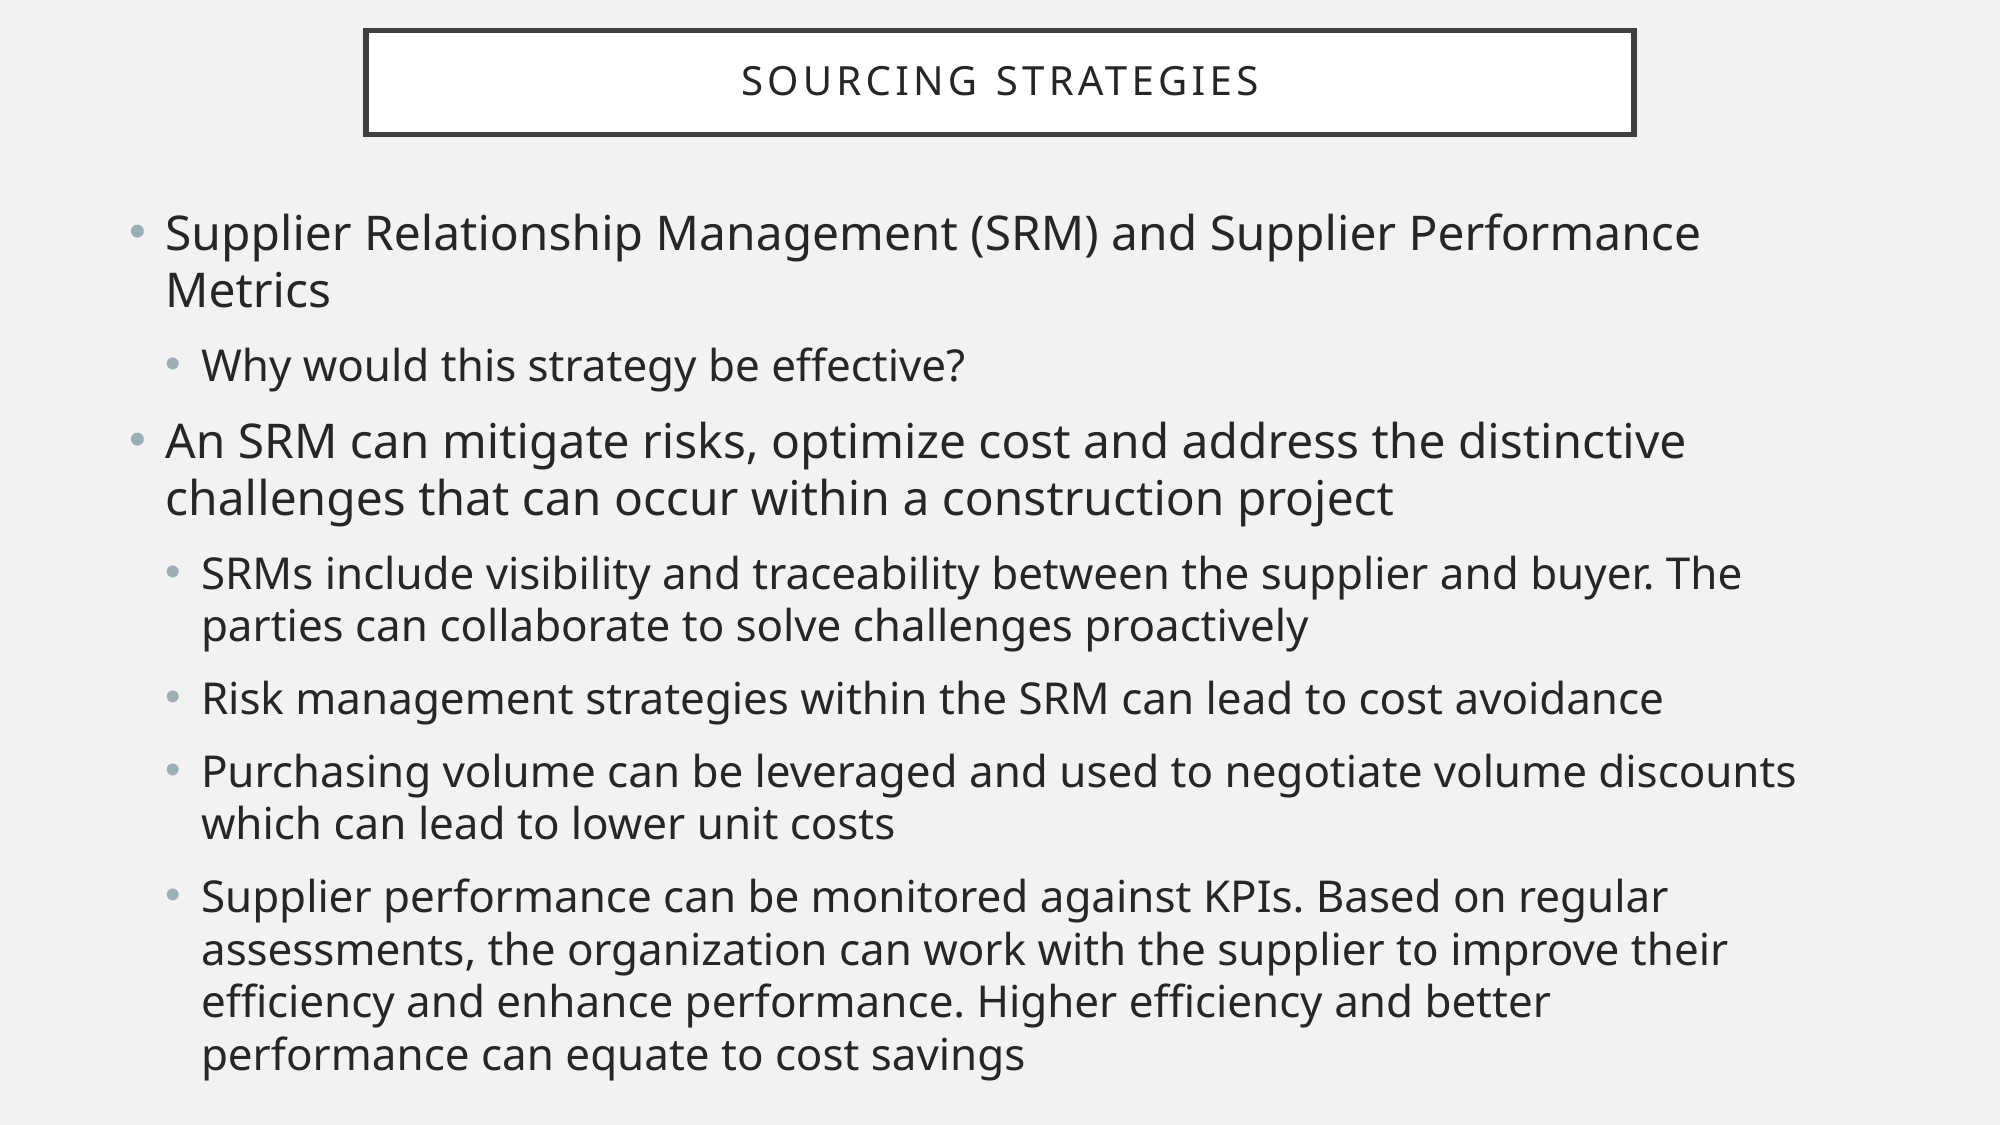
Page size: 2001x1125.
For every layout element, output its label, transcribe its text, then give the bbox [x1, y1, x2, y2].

title Sourcing strategies [363, 28, 1637, 137]
list Supplier Relationship Management (SRM) and Supplier Performance Metrics Why would this strategy be effective? An SRM can mitigate risks, optimize cost and address the distinctive challenges that can occur within a construction project SRMs include visibility and traceability between the supplier and buyer. The parties can collaborate to solve challenges proactively Risk management strategies within the SRM can lead to cost avoidance Purchasing volume can be leveraged and used to negotiate volume discounts which can lead to lower unit costs Supplier performance can be monitored against KPIs. Based on regular assessments, the organization can work with the supplier to improve their efficiency and enhance performance. Higher efficiency and better performance can equate to cost savings [114, 194, 1829, 1095]
